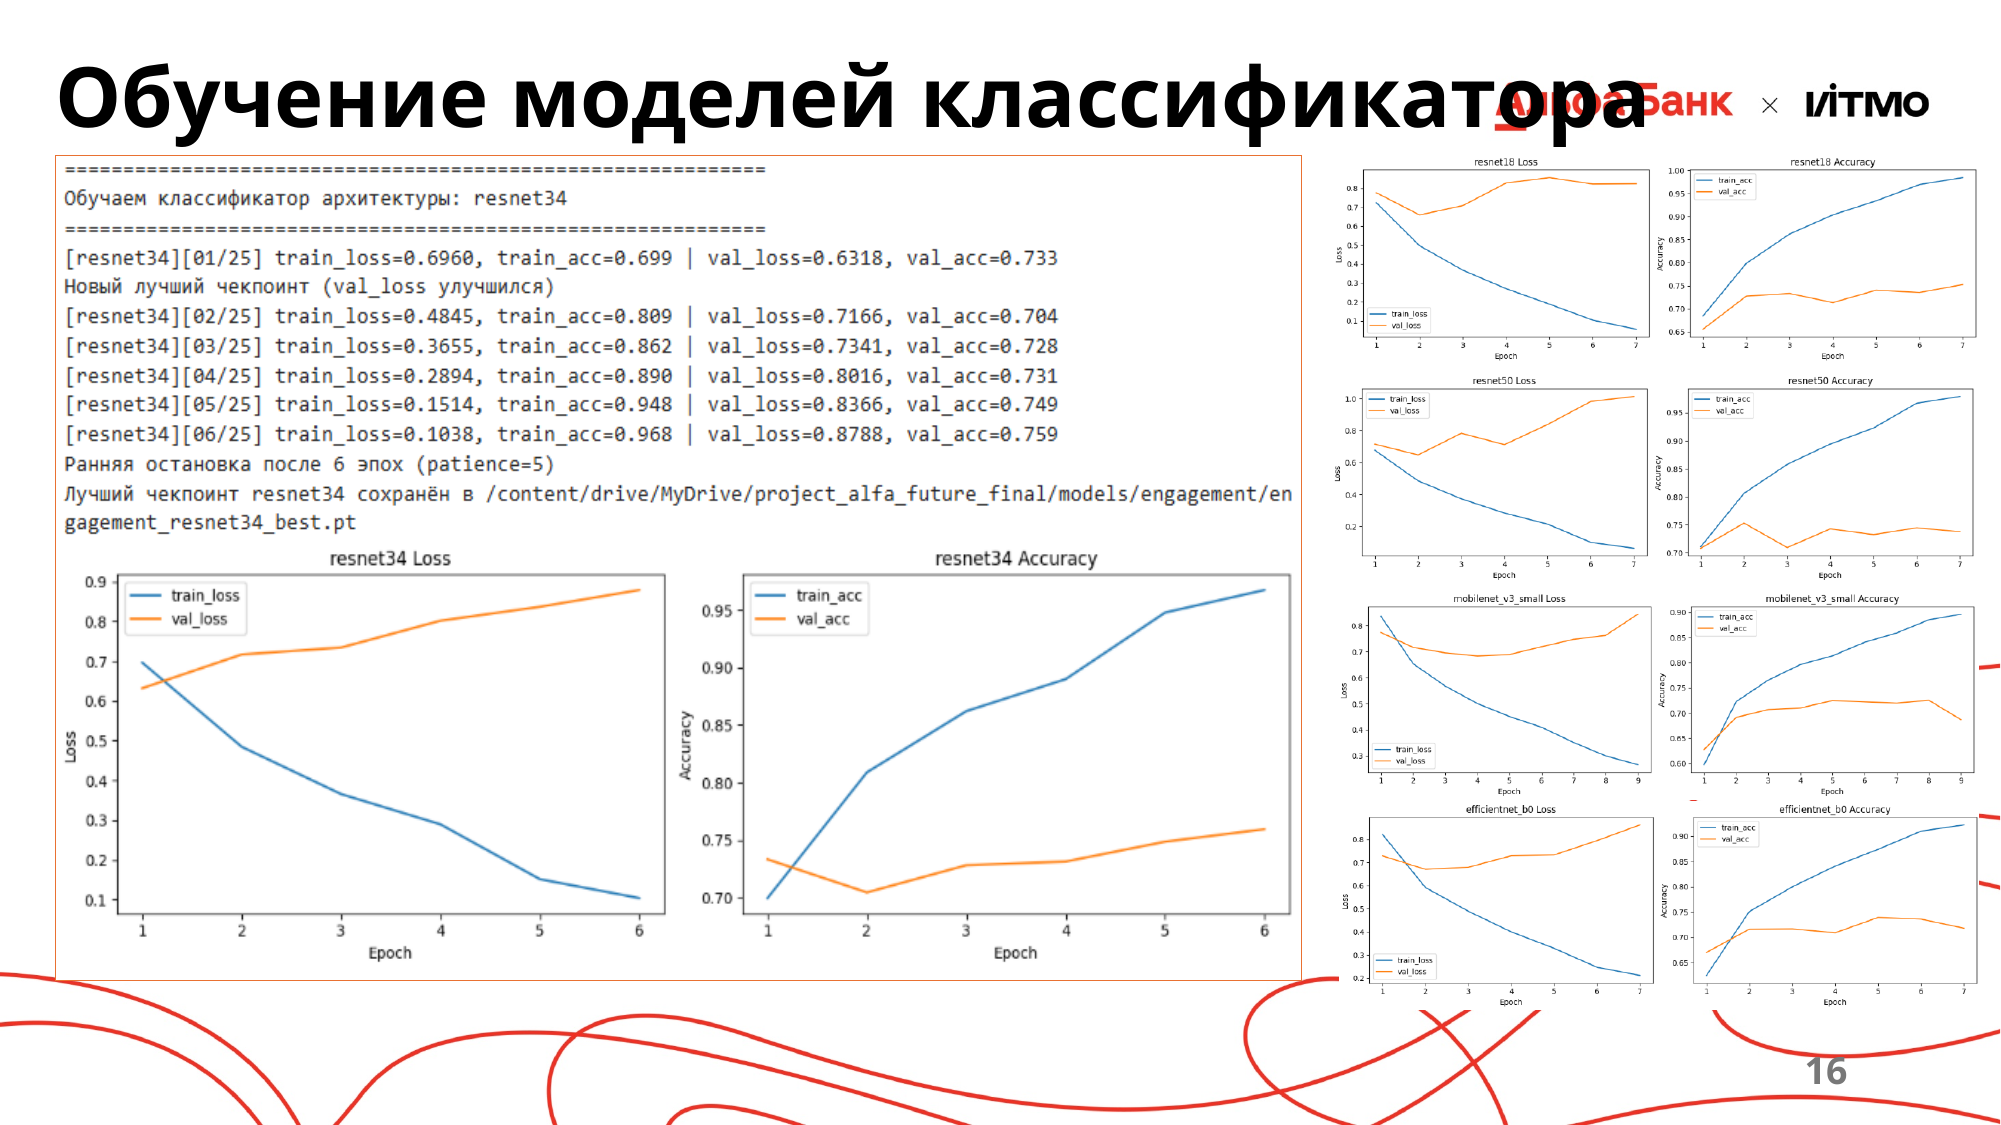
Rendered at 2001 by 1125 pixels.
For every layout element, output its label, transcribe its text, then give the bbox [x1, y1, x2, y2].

text_box Обучение моделей классификатора [40, 0, 1799, 202]
slide_number 16 [1412, 1042, 1863, 1103]
picture [0, 0, 2001, 1125]
